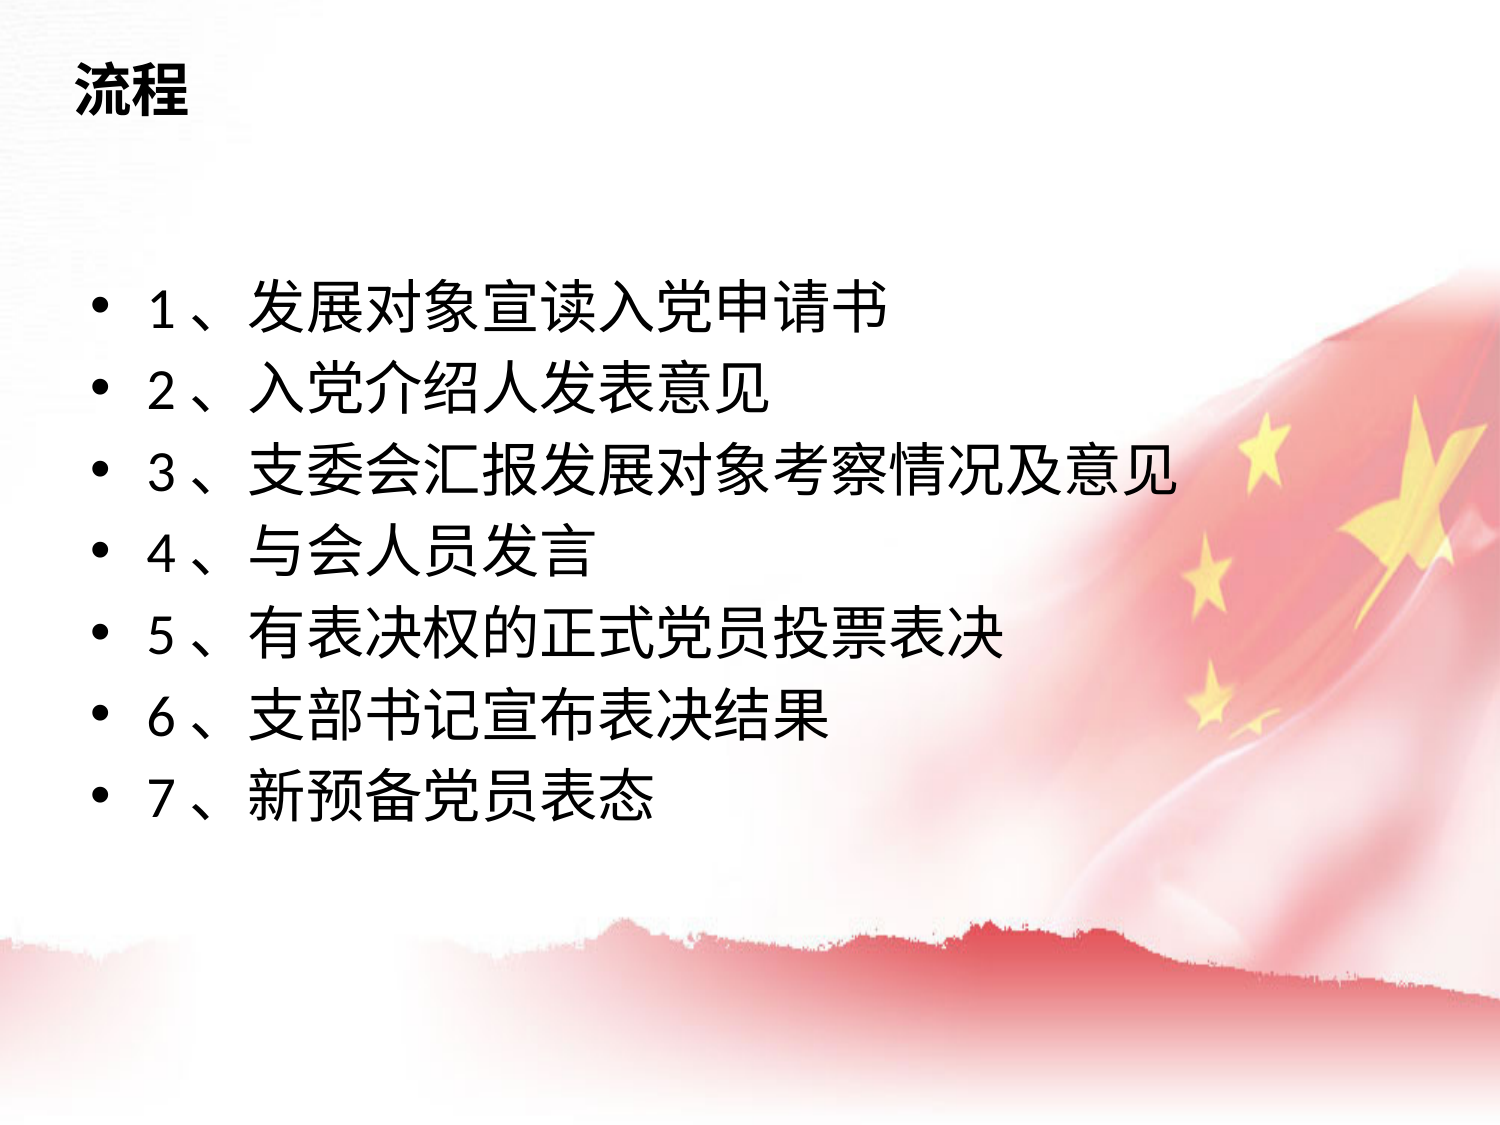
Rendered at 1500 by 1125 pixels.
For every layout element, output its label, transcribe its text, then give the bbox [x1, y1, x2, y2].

list 1、发展对象宣读入党申请书 2、入党介绍人发表意见 3、支委会汇报发展对象考察情况及意见 4、与会人员发言 5、有表决权的正式党员投票表决 6、支部书记宣布表决结果 7、新预备党员表态 [75, 262, 1425, 1005]
title 流程 [58, 35, 856, 141]
picture [0, 0, 1500, 1125]
